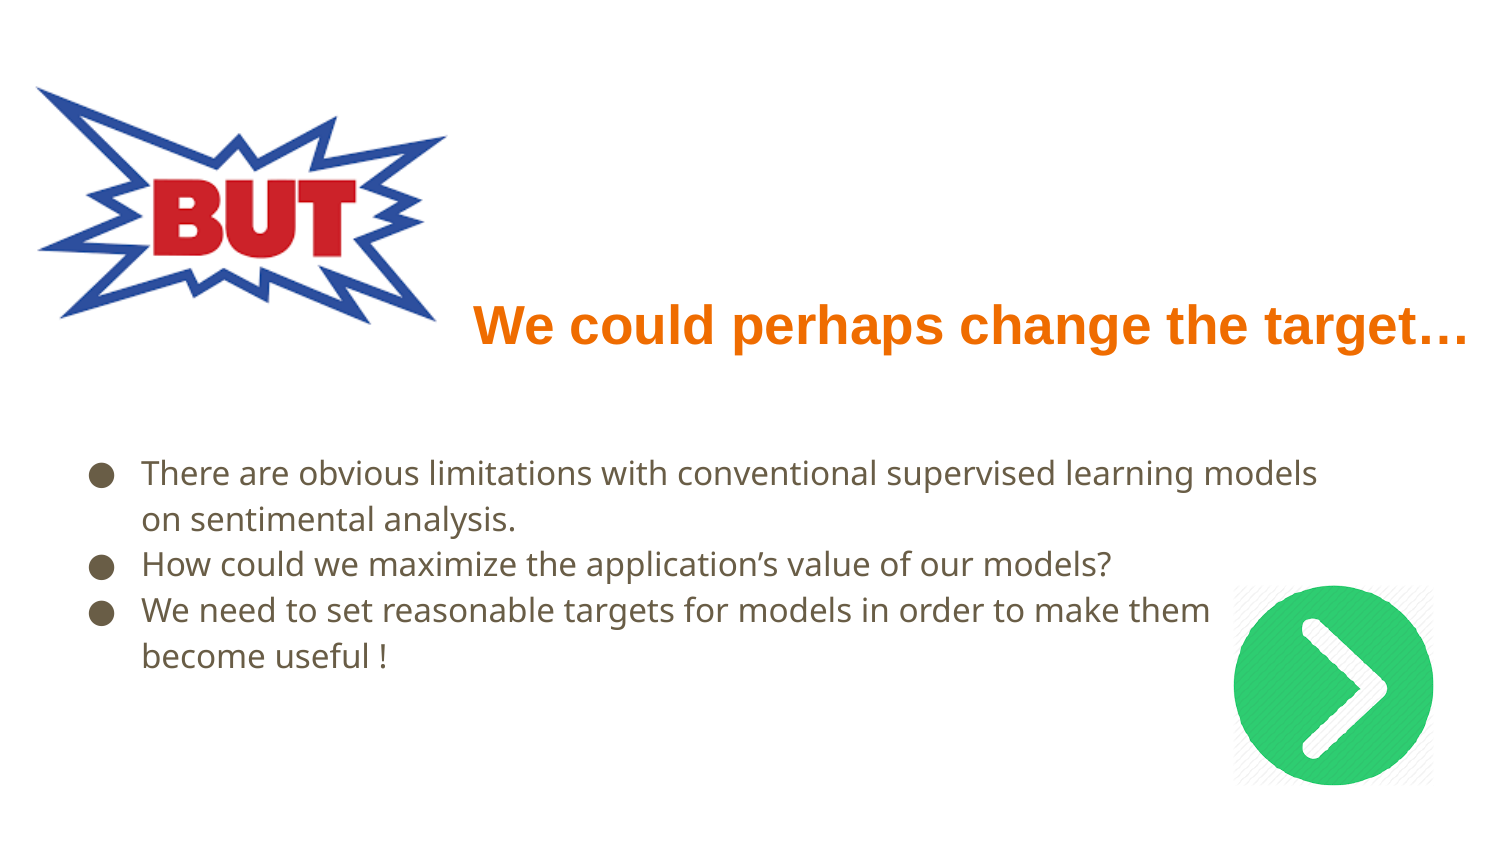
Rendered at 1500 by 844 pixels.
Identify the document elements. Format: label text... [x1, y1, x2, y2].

picture [11, 71, 473, 340]
title We could perhaps change the target… [458, 274, 1500, 391]
picture [1231, 583, 1435, 787]
list There are obvious limitations with conventional supervised learning models on sentimental analysis. How could we maximize the application’s value of our models? We need to set reasonable targets for models in order to make them become useful ! [51, 431, 1346, 750]
